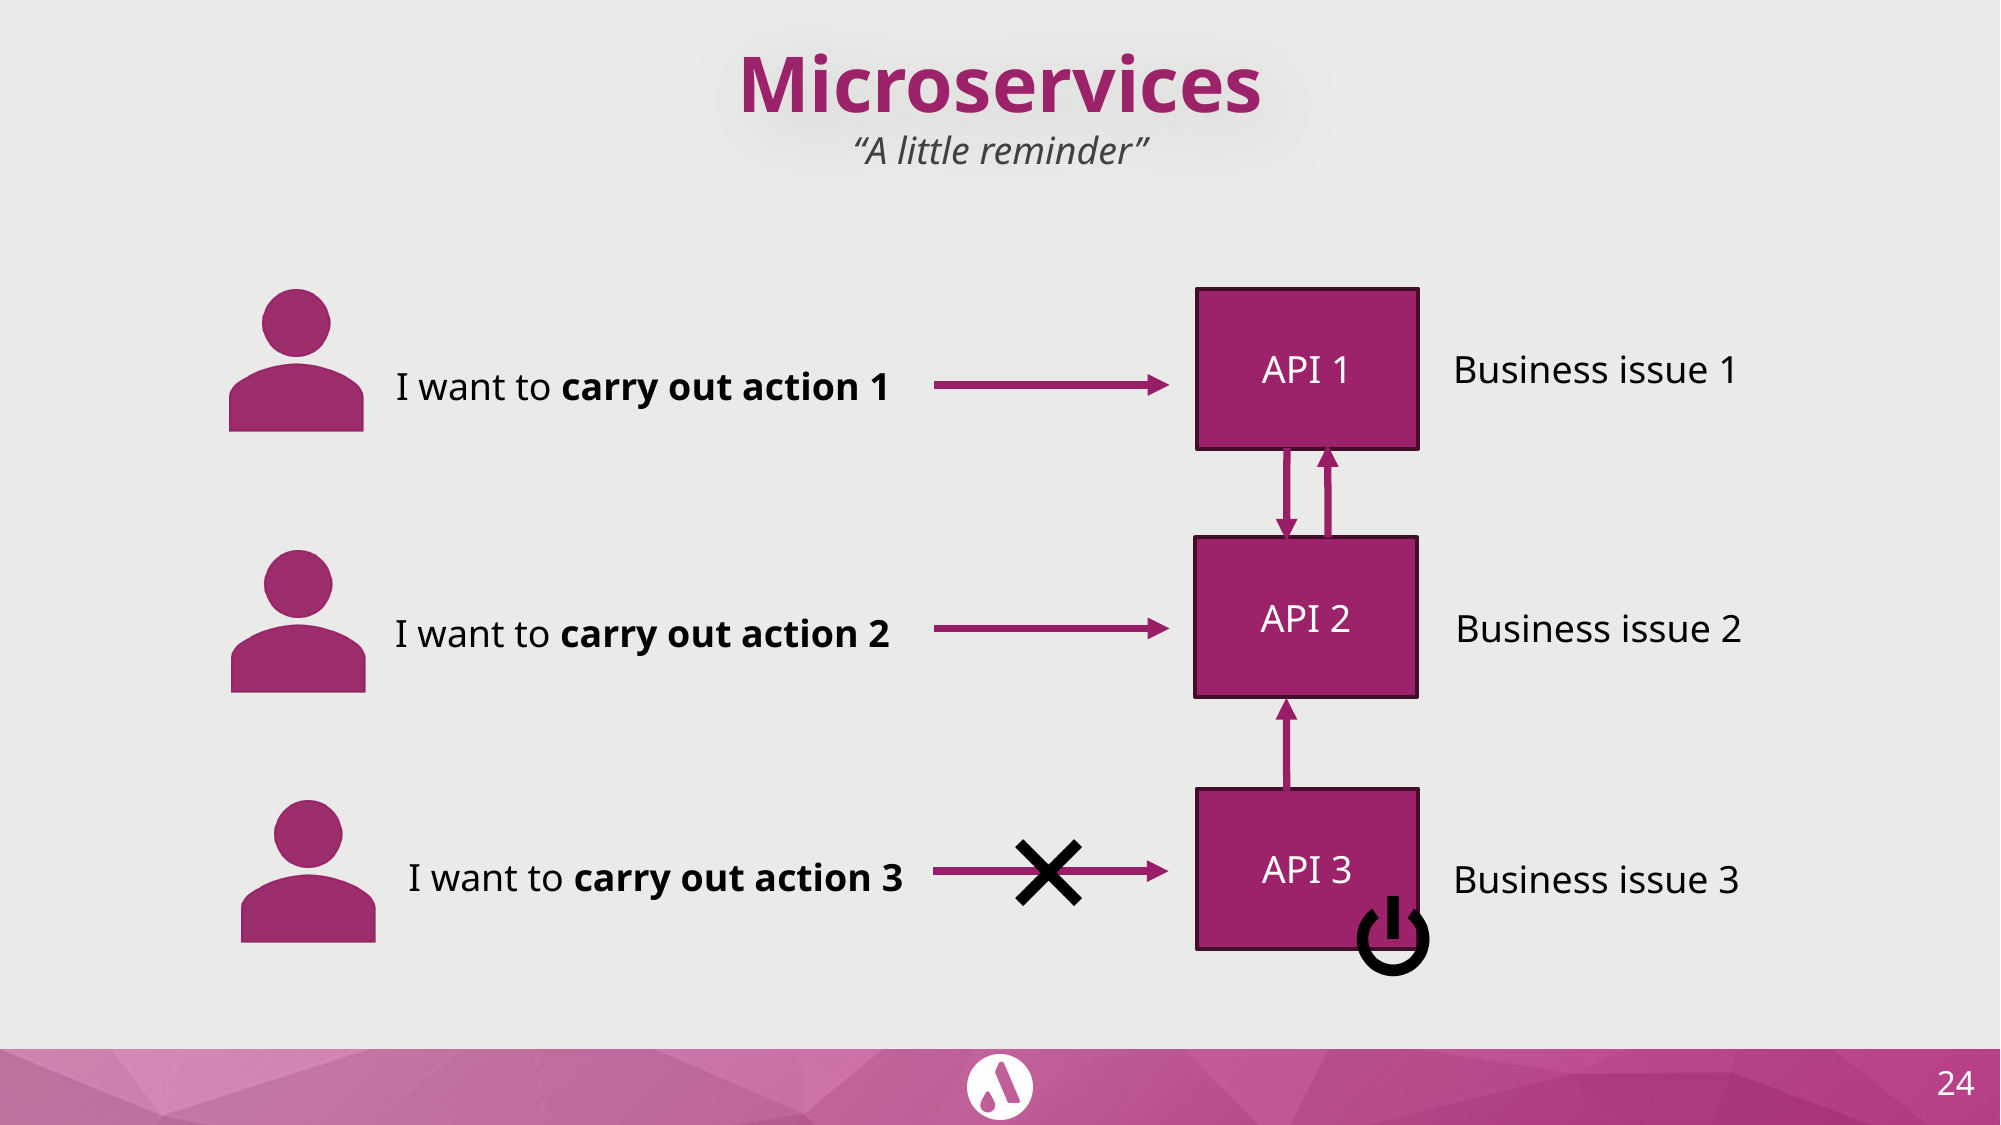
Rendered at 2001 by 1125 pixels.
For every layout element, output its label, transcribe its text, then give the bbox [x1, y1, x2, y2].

picture [1003, 827, 1094, 919]
picture [0, 1049, 2000, 1125]
text_box Business issue 1 [1438, 338, 1889, 399]
picture [199, 522, 397, 720]
text_box API 3 [1196, 788, 1418, 949]
picture [209, 772, 407, 970]
text_box Business issue 3 [1438, 848, 1889, 909]
text_box I want to carry out action 3 [410, 846, 948, 907]
text_box I want to carry out action 1 [399, 355, 927, 416]
text_box “A little reminder” [297, 60, 1703, 233]
text_box Business issue 2 [1440, 597, 1891, 658]
picture [1347, 889, 1439, 983]
title Microservices [157, 35, 1843, 148]
slide_number ‹#› [1539, 1054, 1990, 1115]
picture [197, 261, 395, 459]
text_box API 1 [1196, 288, 1418, 449]
text_box I want to carry out action 2 [401, 602, 935, 663]
text_box API 2 [1195, 537, 1417, 698]
